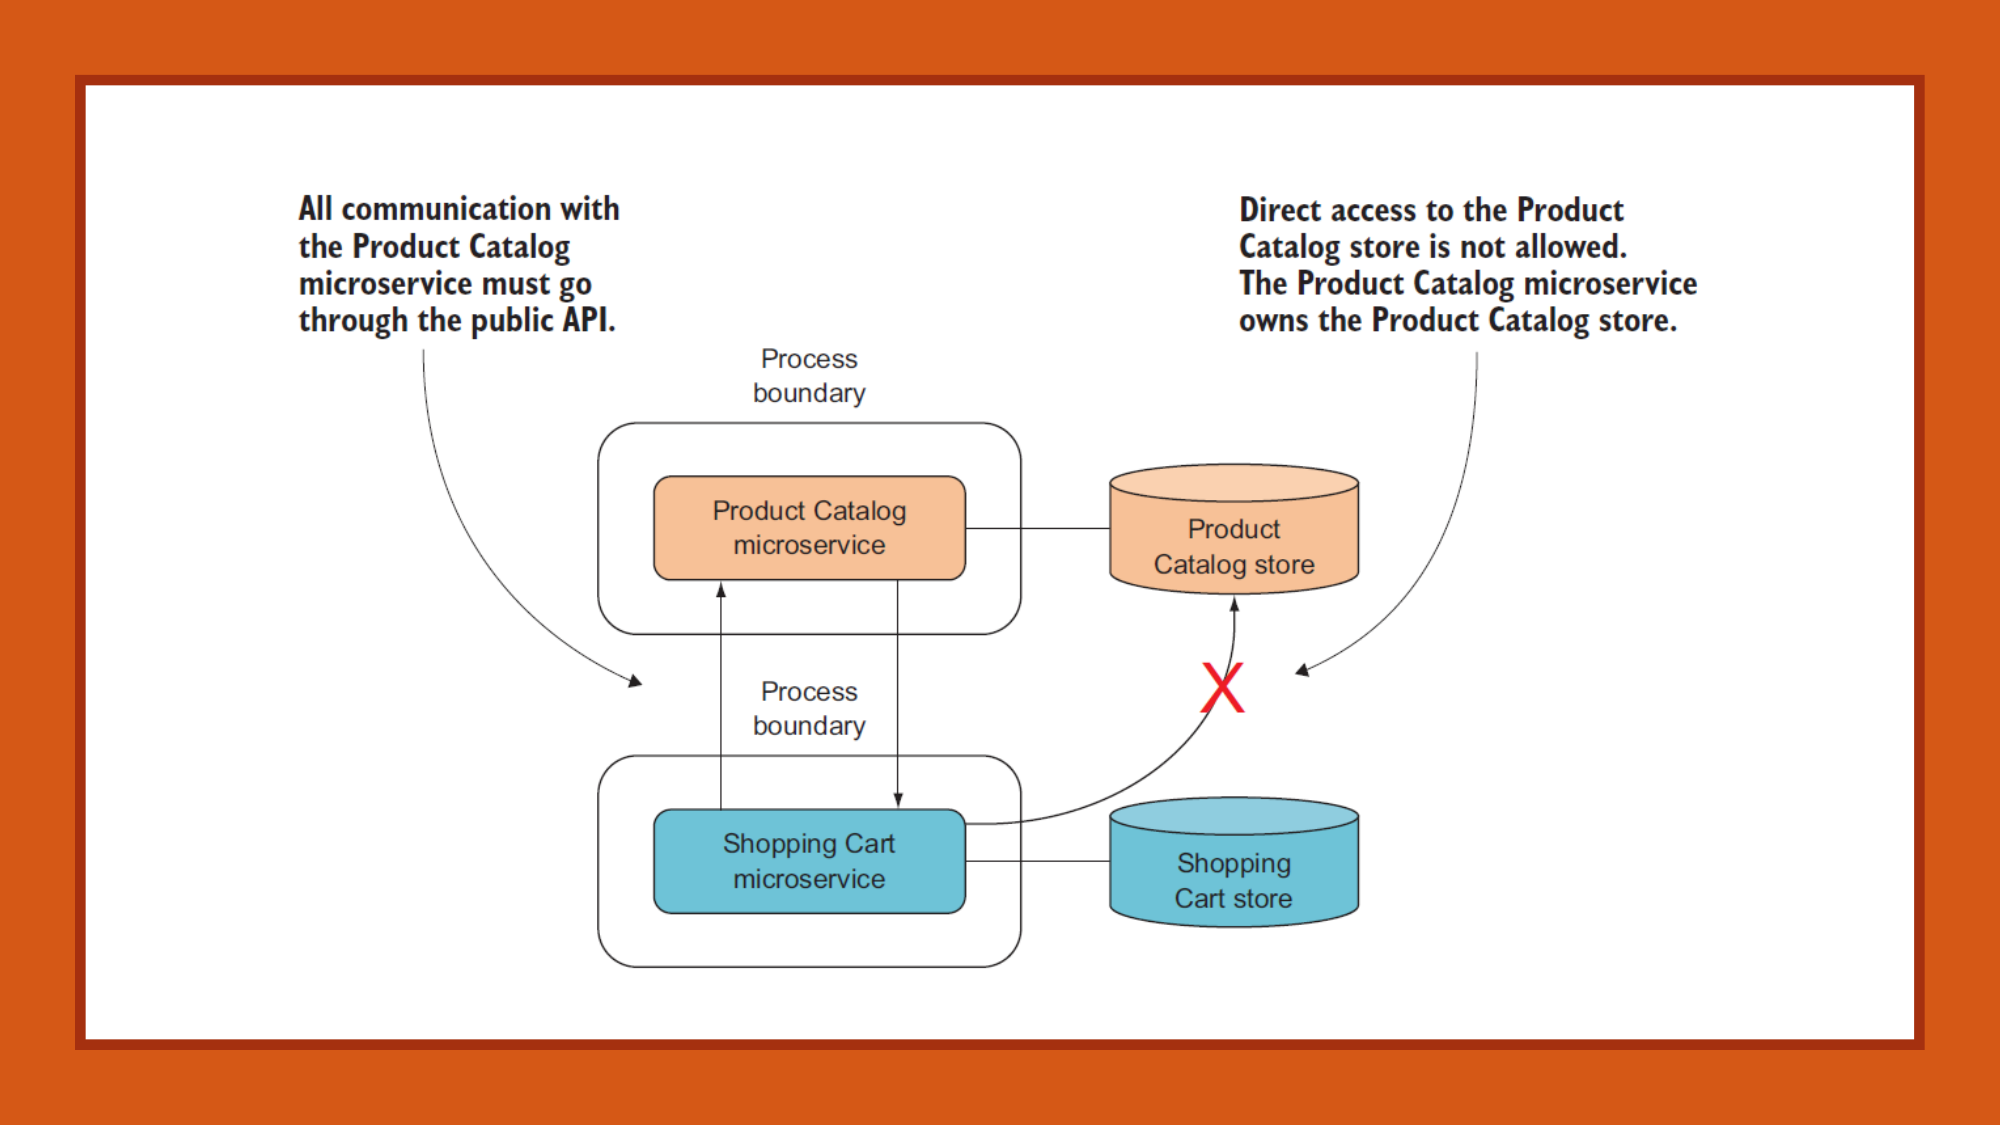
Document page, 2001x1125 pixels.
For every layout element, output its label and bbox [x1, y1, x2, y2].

text_box [84, 84, 1916, 1041]
list [273, 148, 1732, 976]
text_box [0, 0, 2000, 1125]
text_box [74, 74, 1926, 1051]
